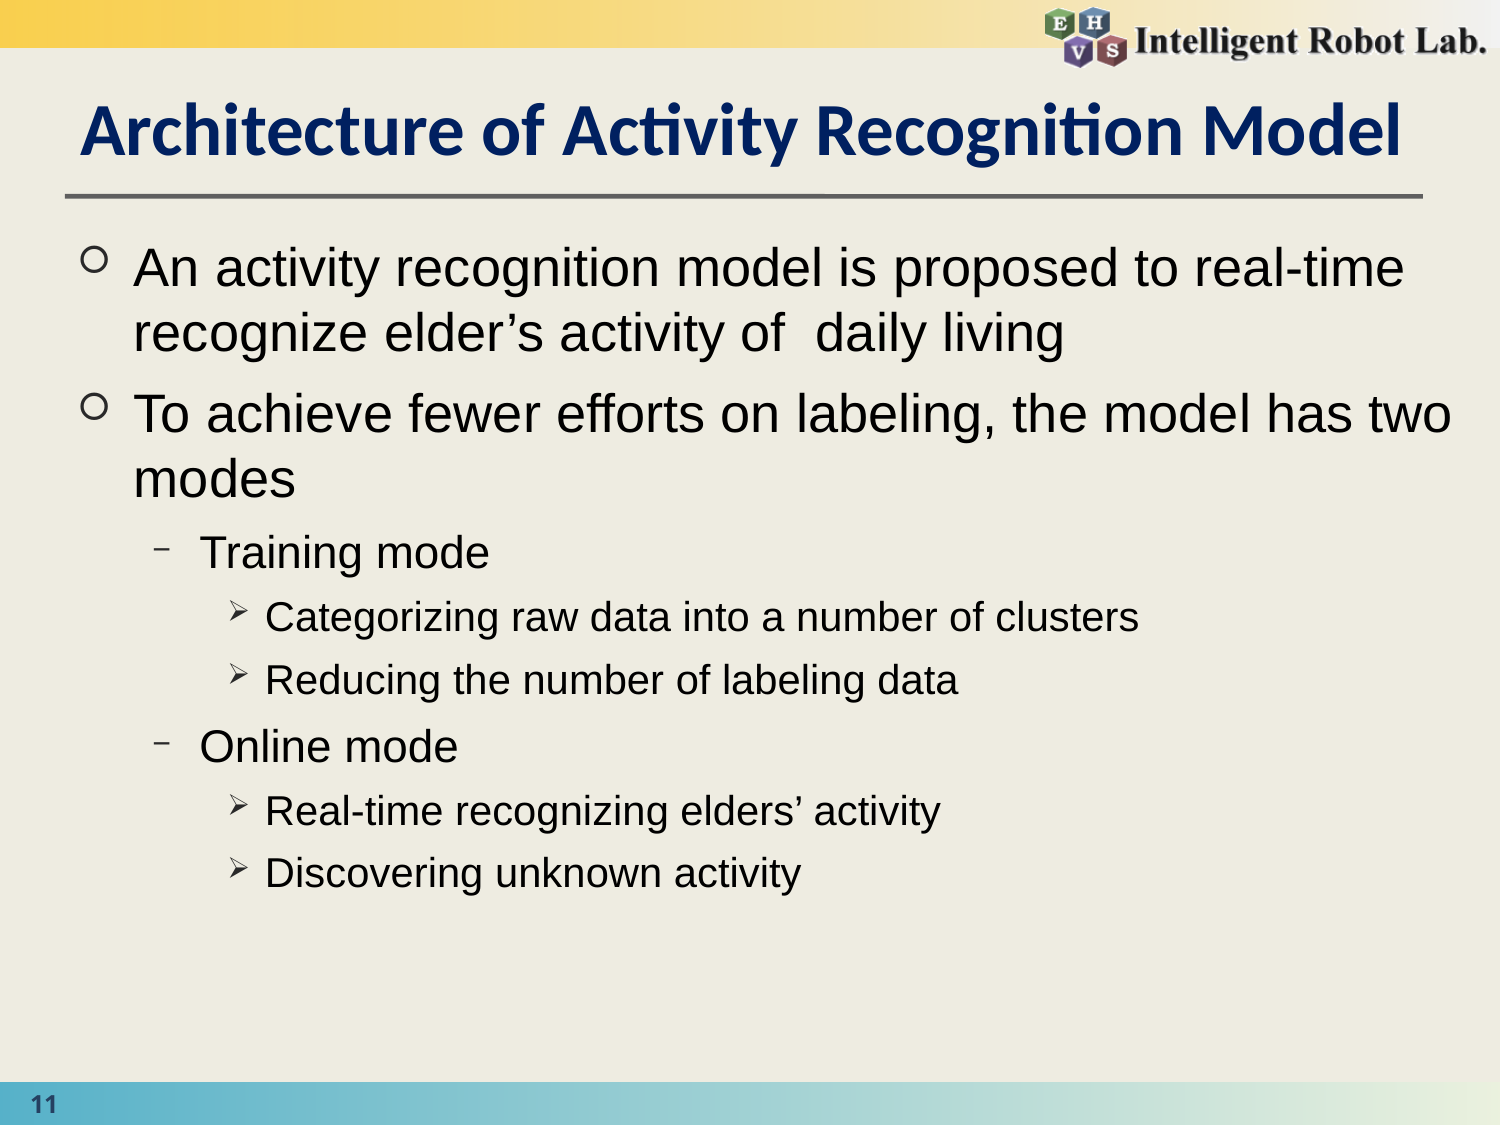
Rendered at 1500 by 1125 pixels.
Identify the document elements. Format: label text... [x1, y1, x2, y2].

slide_number 11 [0, 1070, 89, 1125]
list An activity recognition model is proposed to real-time recognize elder’s activity of daily living To achieve fewer efforts on labeling, the model has two modes Training mode Categorizing raw data into a number of clusters Reducing the number of labeling data Online mode Real-time recognizing elders’ activity Discovering unknown activity [62, 224, 1471, 1029]
title Architecture of Activity Recognition Model [64, 66, 1471, 178]
picture [1045, 7, 1489, 68]
